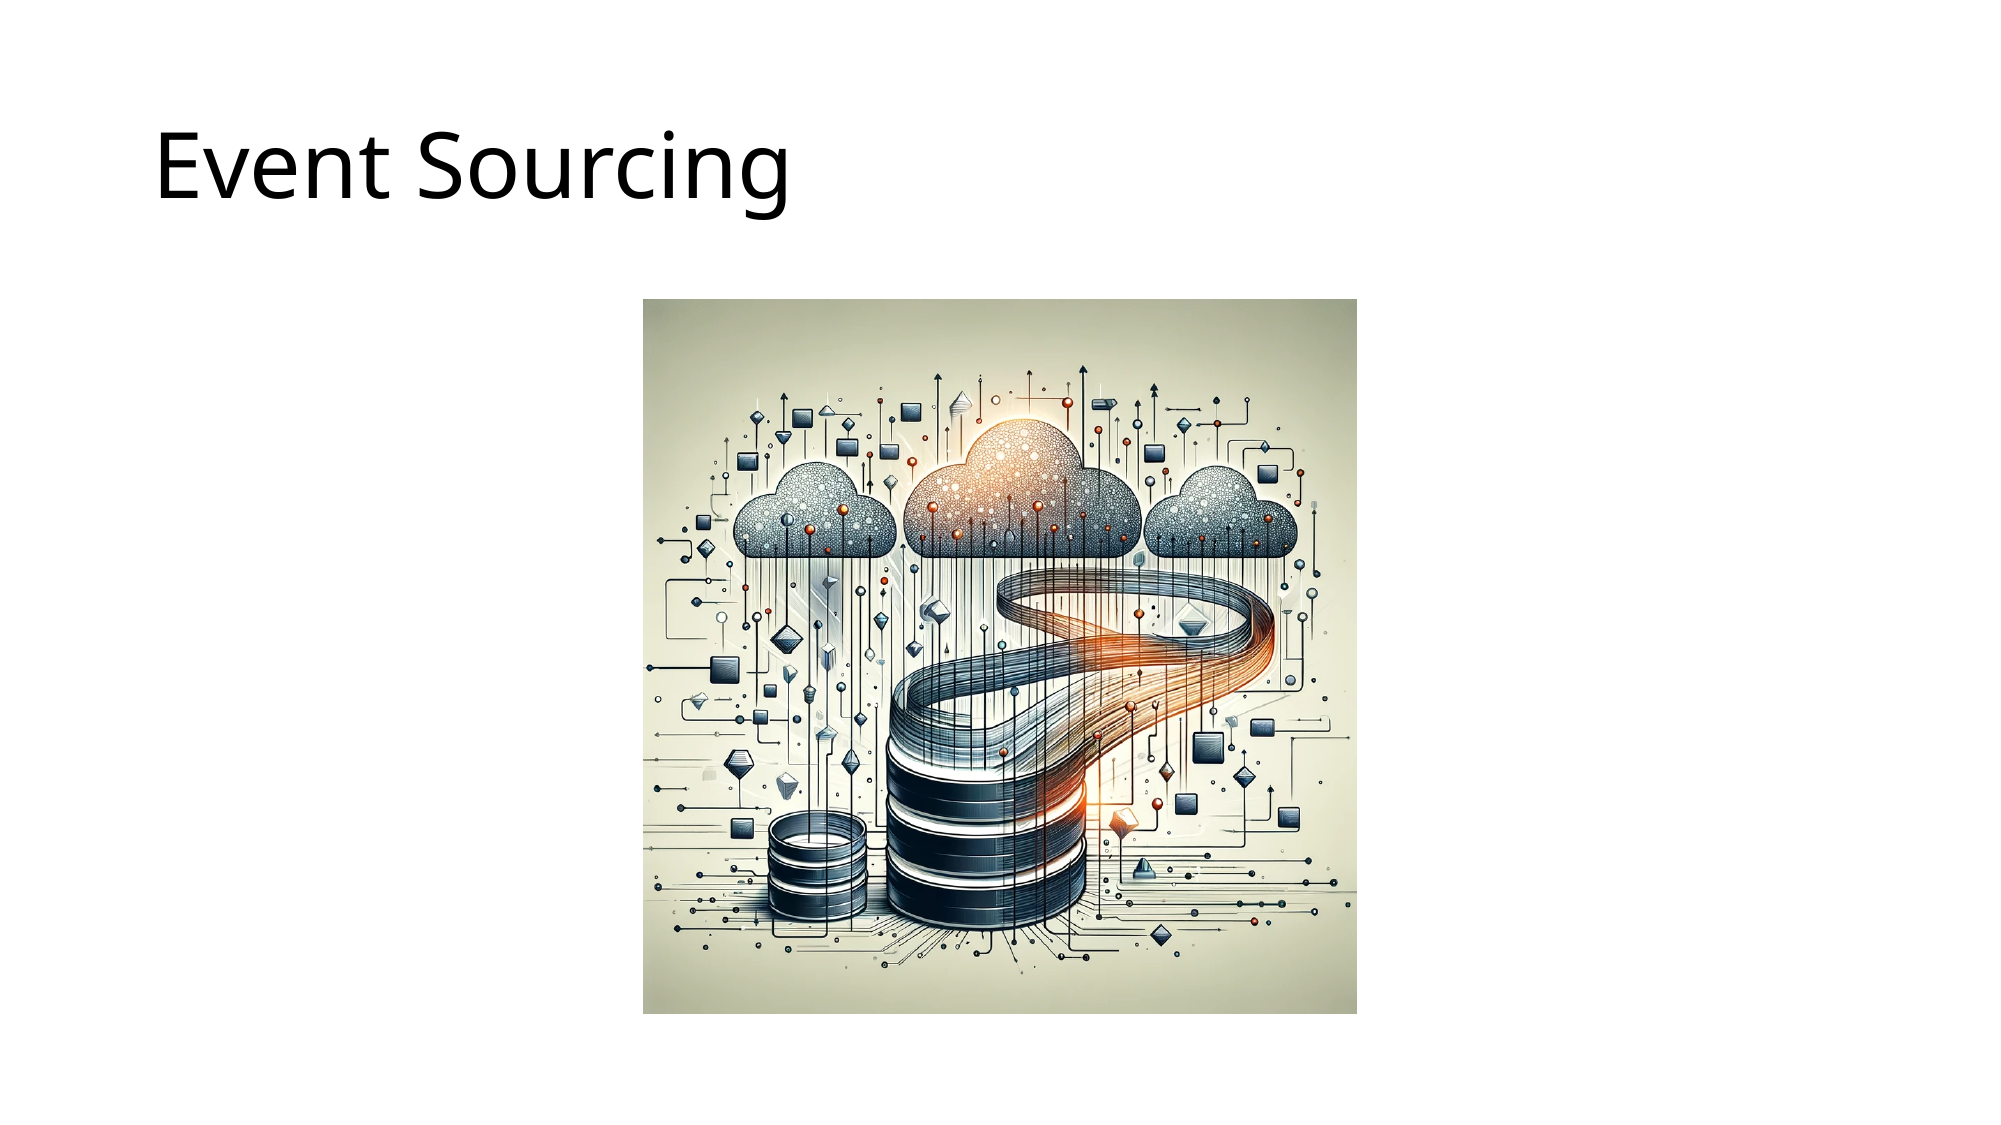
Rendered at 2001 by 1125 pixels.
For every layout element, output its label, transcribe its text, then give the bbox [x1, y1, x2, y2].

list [643, 299, 1357, 1014]
title Event Sourcing [137, 59, 1863, 278]
